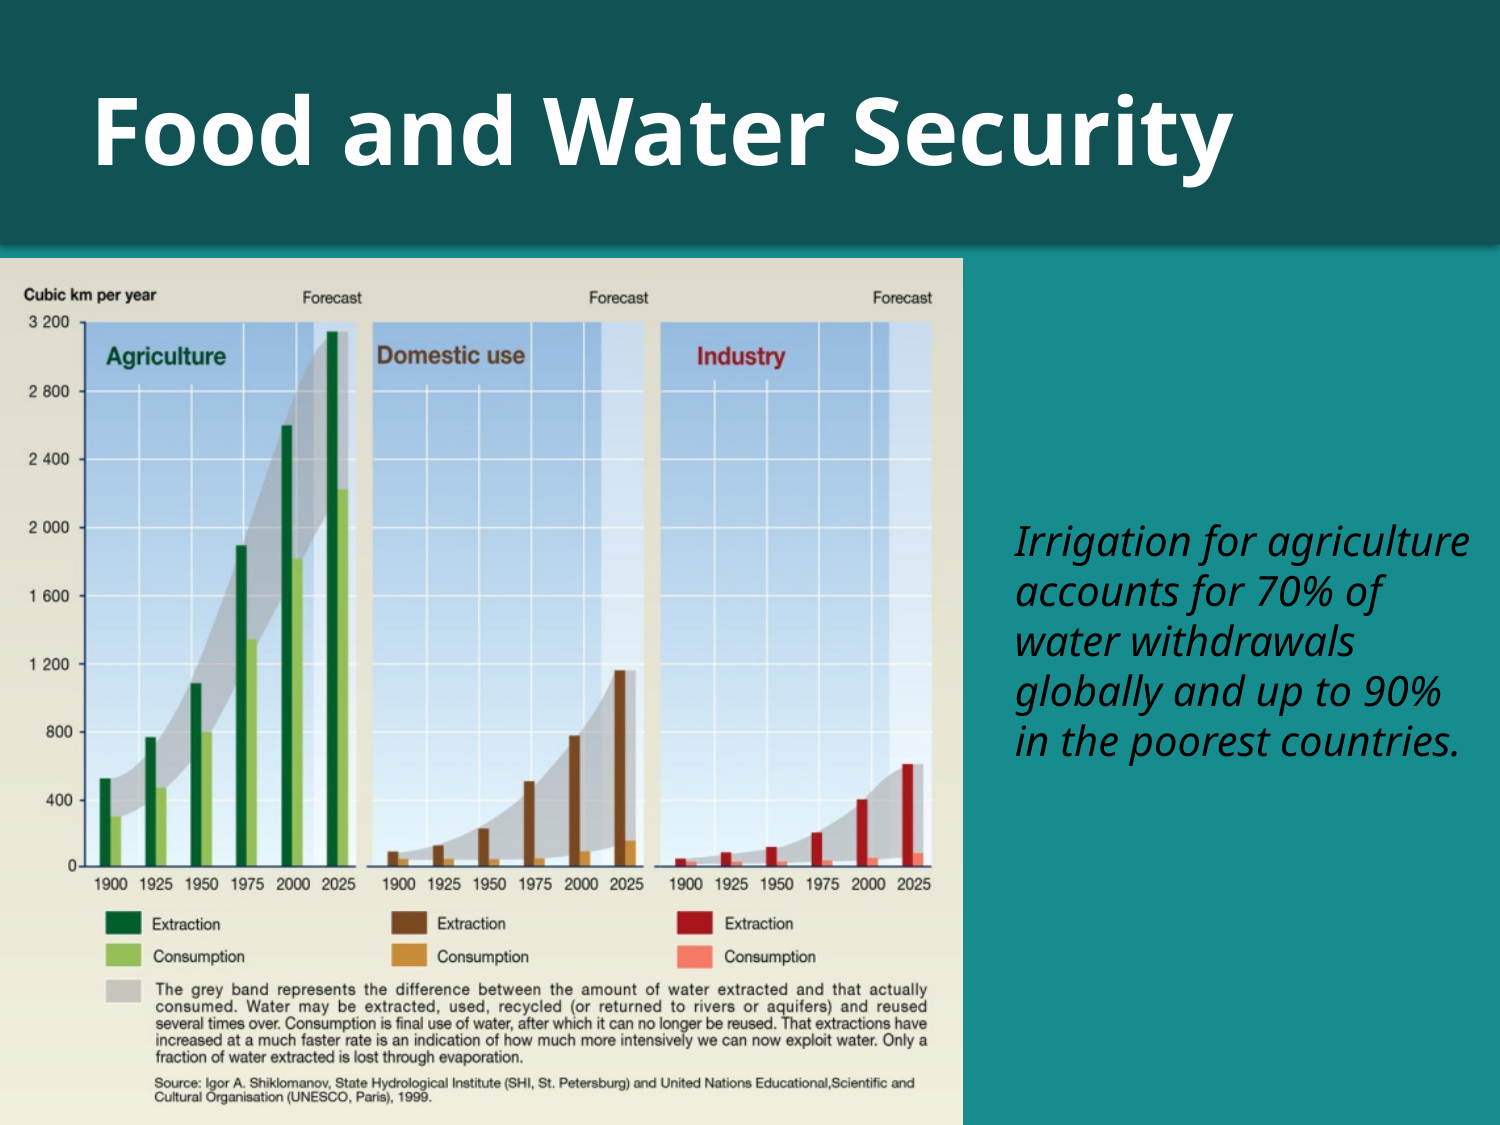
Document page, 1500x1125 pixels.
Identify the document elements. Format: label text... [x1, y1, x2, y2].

text_box Irrigation for agriculture accounts for 70% of water withdrawals globally and up to 90% in the poorest countries. [999, 507, 1500, 773]
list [0, 257, 963, 1125]
title Food and Water Security [75, 25, 1425, 231]
